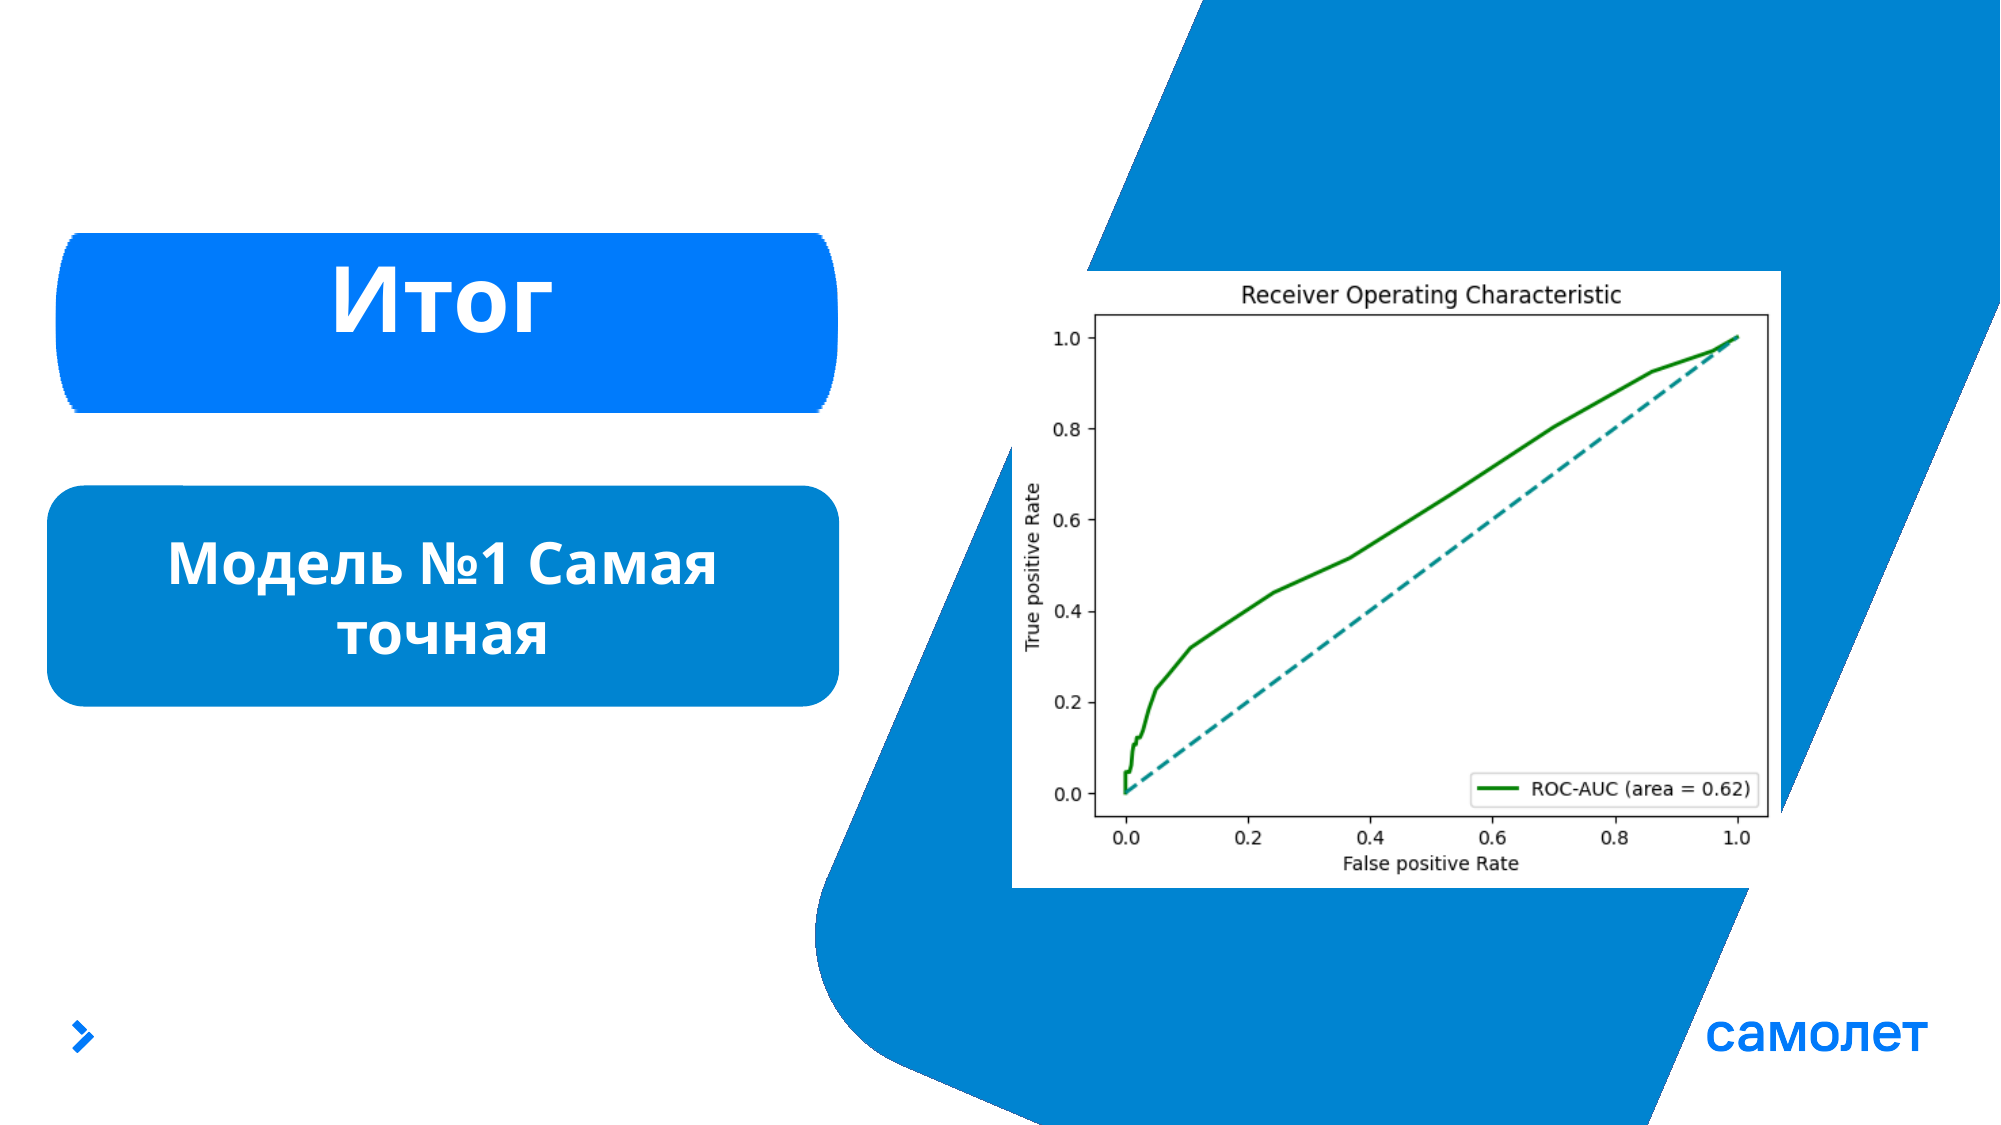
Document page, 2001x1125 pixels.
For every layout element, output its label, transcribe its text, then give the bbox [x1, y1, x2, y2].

picture [1012, 271, 1781, 888]
text_box Итог [55, 233, 838, 413]
picture [72, 1020, 94, 1053]
text_box [1087, 0, 2000, 813]
text_box Модель №1 Cамая точная [46, 484, 840, 708]
picture [1707, 1021, 1928, 1052]
text_box [815, 446, 1749, 1125]
